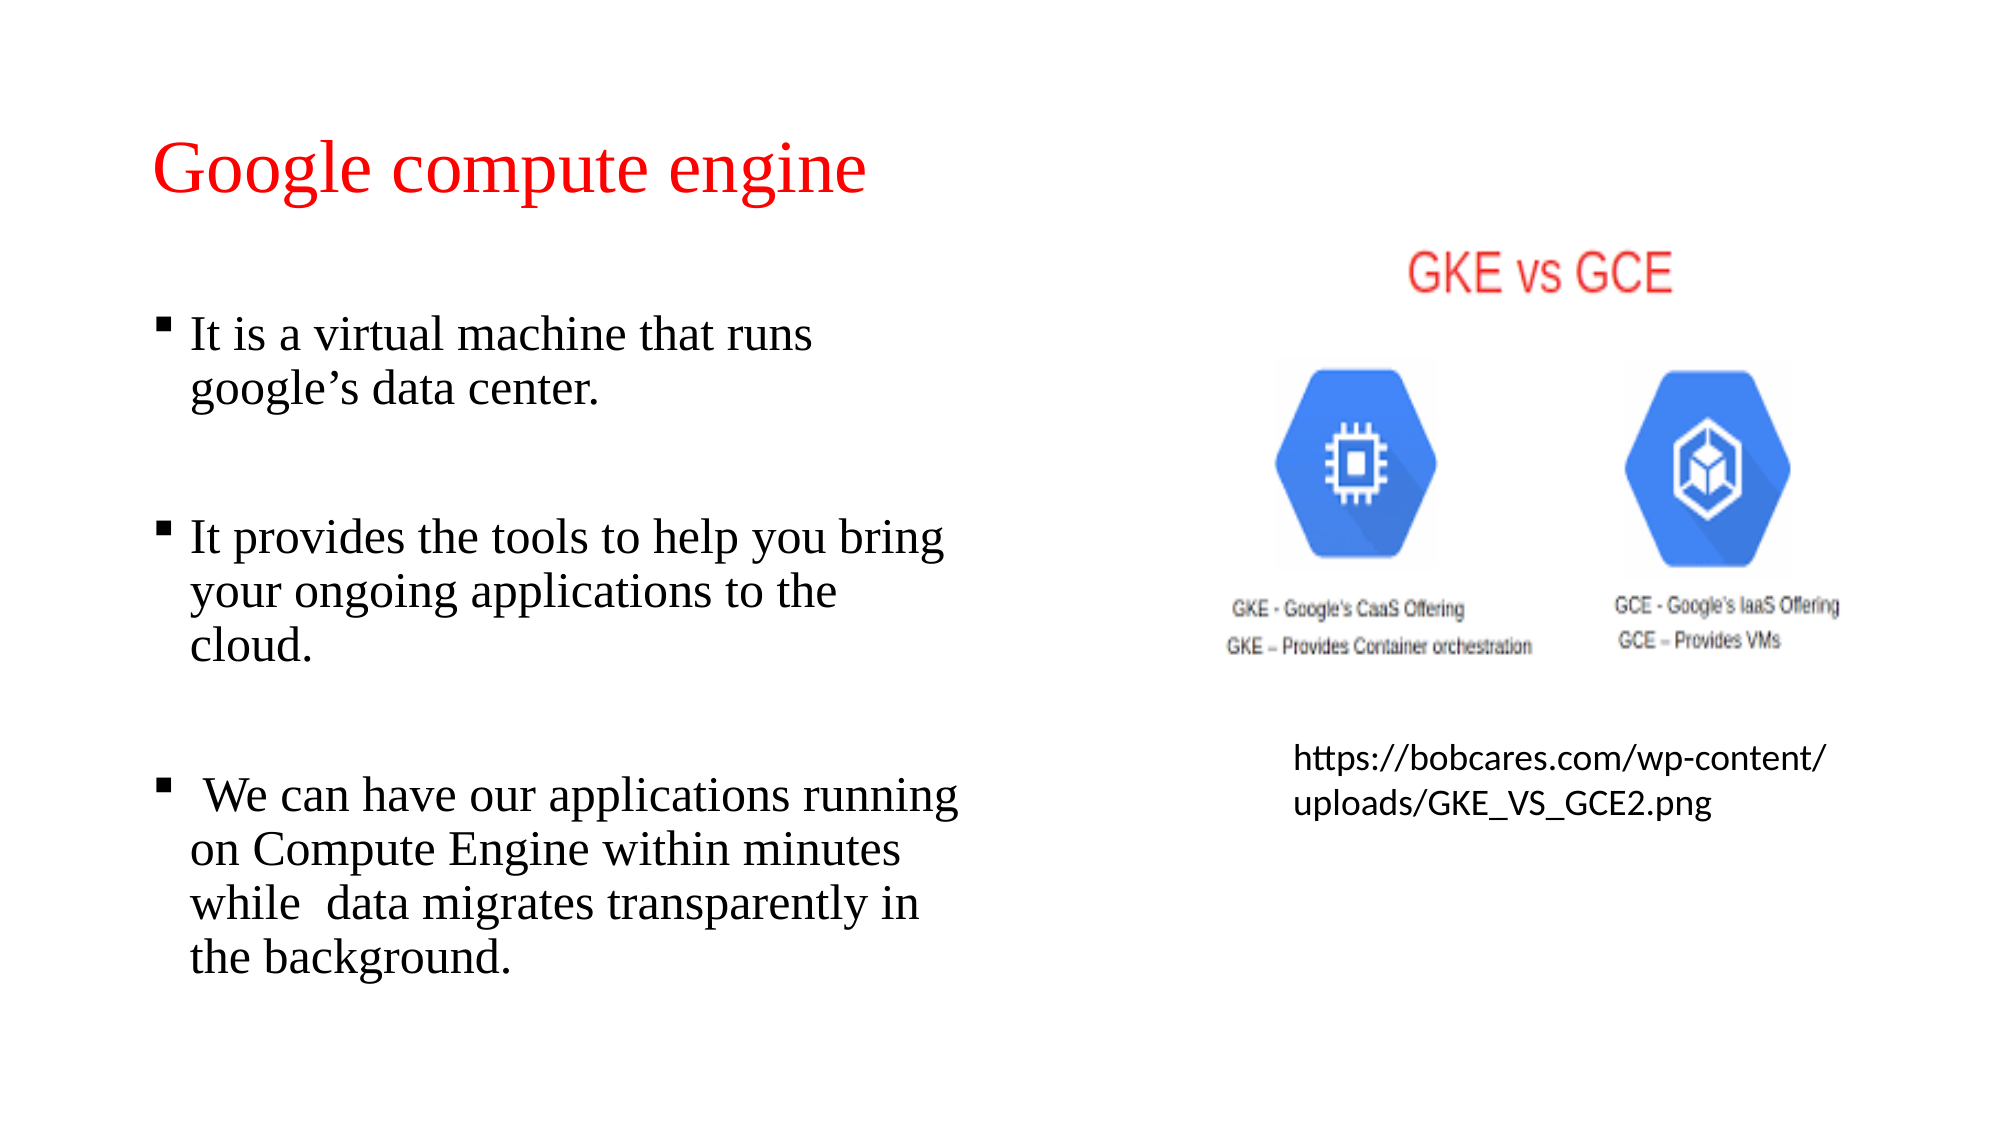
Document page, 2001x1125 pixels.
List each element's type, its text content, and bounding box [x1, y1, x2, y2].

list It is a virtual machine that runs google’s data center. It provides the tools to help you bring your ongoing applications to the cloud. We can have our applications running on Compute Engine within minutes while data migrates transparently in the background. [137, 299, 988, 1014]
title Google compute engine [137, 59, 1863, 278]
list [1218, 215, 1868, 710]
text_box https://bobcares.com/wp-content/uploads/GKE_VS_GCE2.png [1278, 725, 1868, 830]
